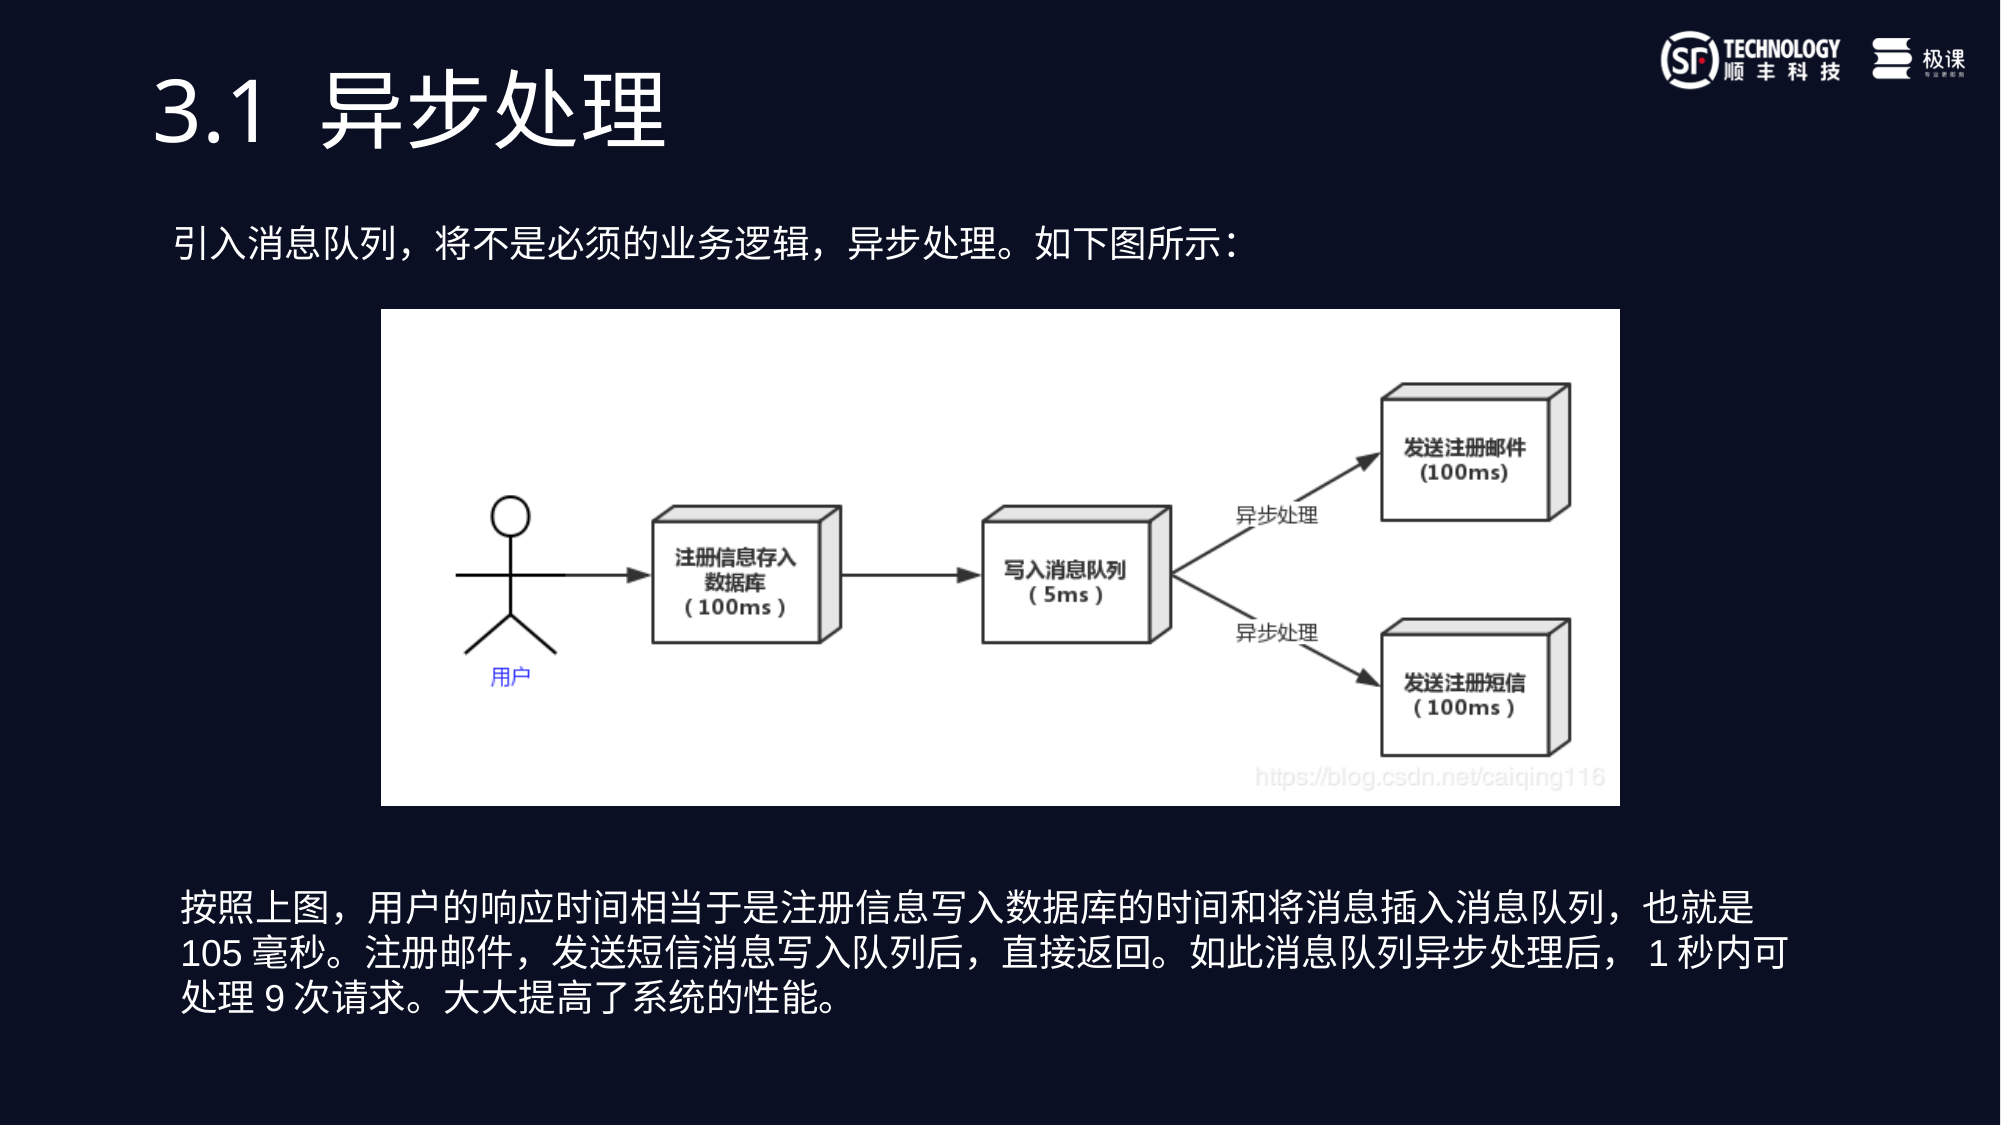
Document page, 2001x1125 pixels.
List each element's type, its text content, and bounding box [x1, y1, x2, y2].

text_box 引入消息队列，将不是必须的业务逻辑，异步处理。如下图所示： [157, 213, 1275, 273]
text_box 3.1 异步处理 [137, 59, 1467, 170]
picture [0, 0, 2001, 1125]
text_box 按照上图，用户的响应时间相当于是注册信息写入数据库的时间和将消息插入消息队列，也就是105毫秒。注册邮件，发送短信消息写入队列后，直接返回。如此消息队列异步处理后，1秒内可处理9次请求。大大提高了系统的性能。 [165, 876, 1834, 1027]
